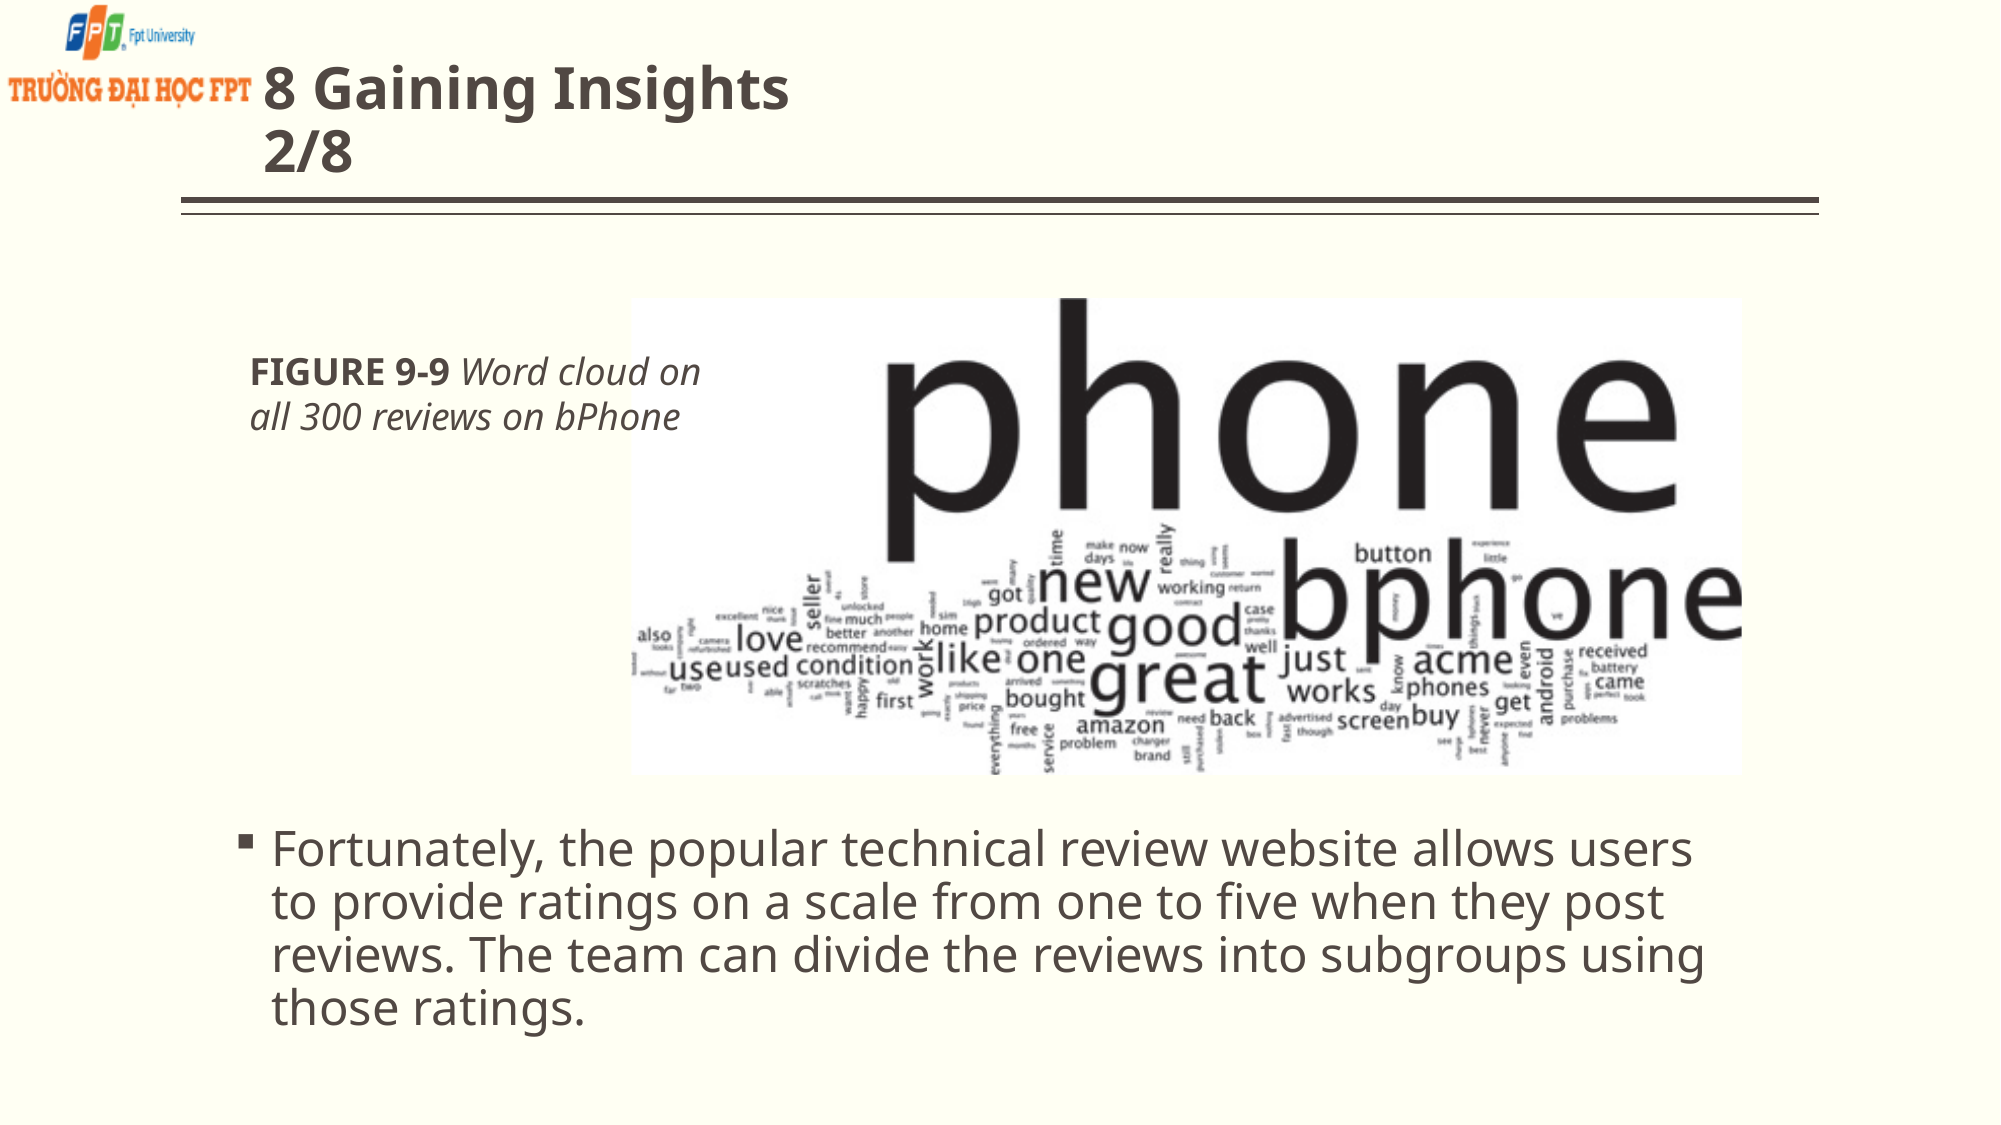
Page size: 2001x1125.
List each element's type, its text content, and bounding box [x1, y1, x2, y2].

text_box FIGURE 9-9 Word cloud on all 300 reviews on bPhone [234, 340, 625, 446]
picture [0, 0, 272, 122]
picture [631, 298, 1742, 775]
list Fortunately, the popular technical review website allows users to provide ratings on a scale from one to five when they post reviews. The team can divide the reviews into subgroups using those ratings. [234, 816, 1742, 1044]
title 8 Gaining Insights 2/8 [263, 12, 1819, 193]
